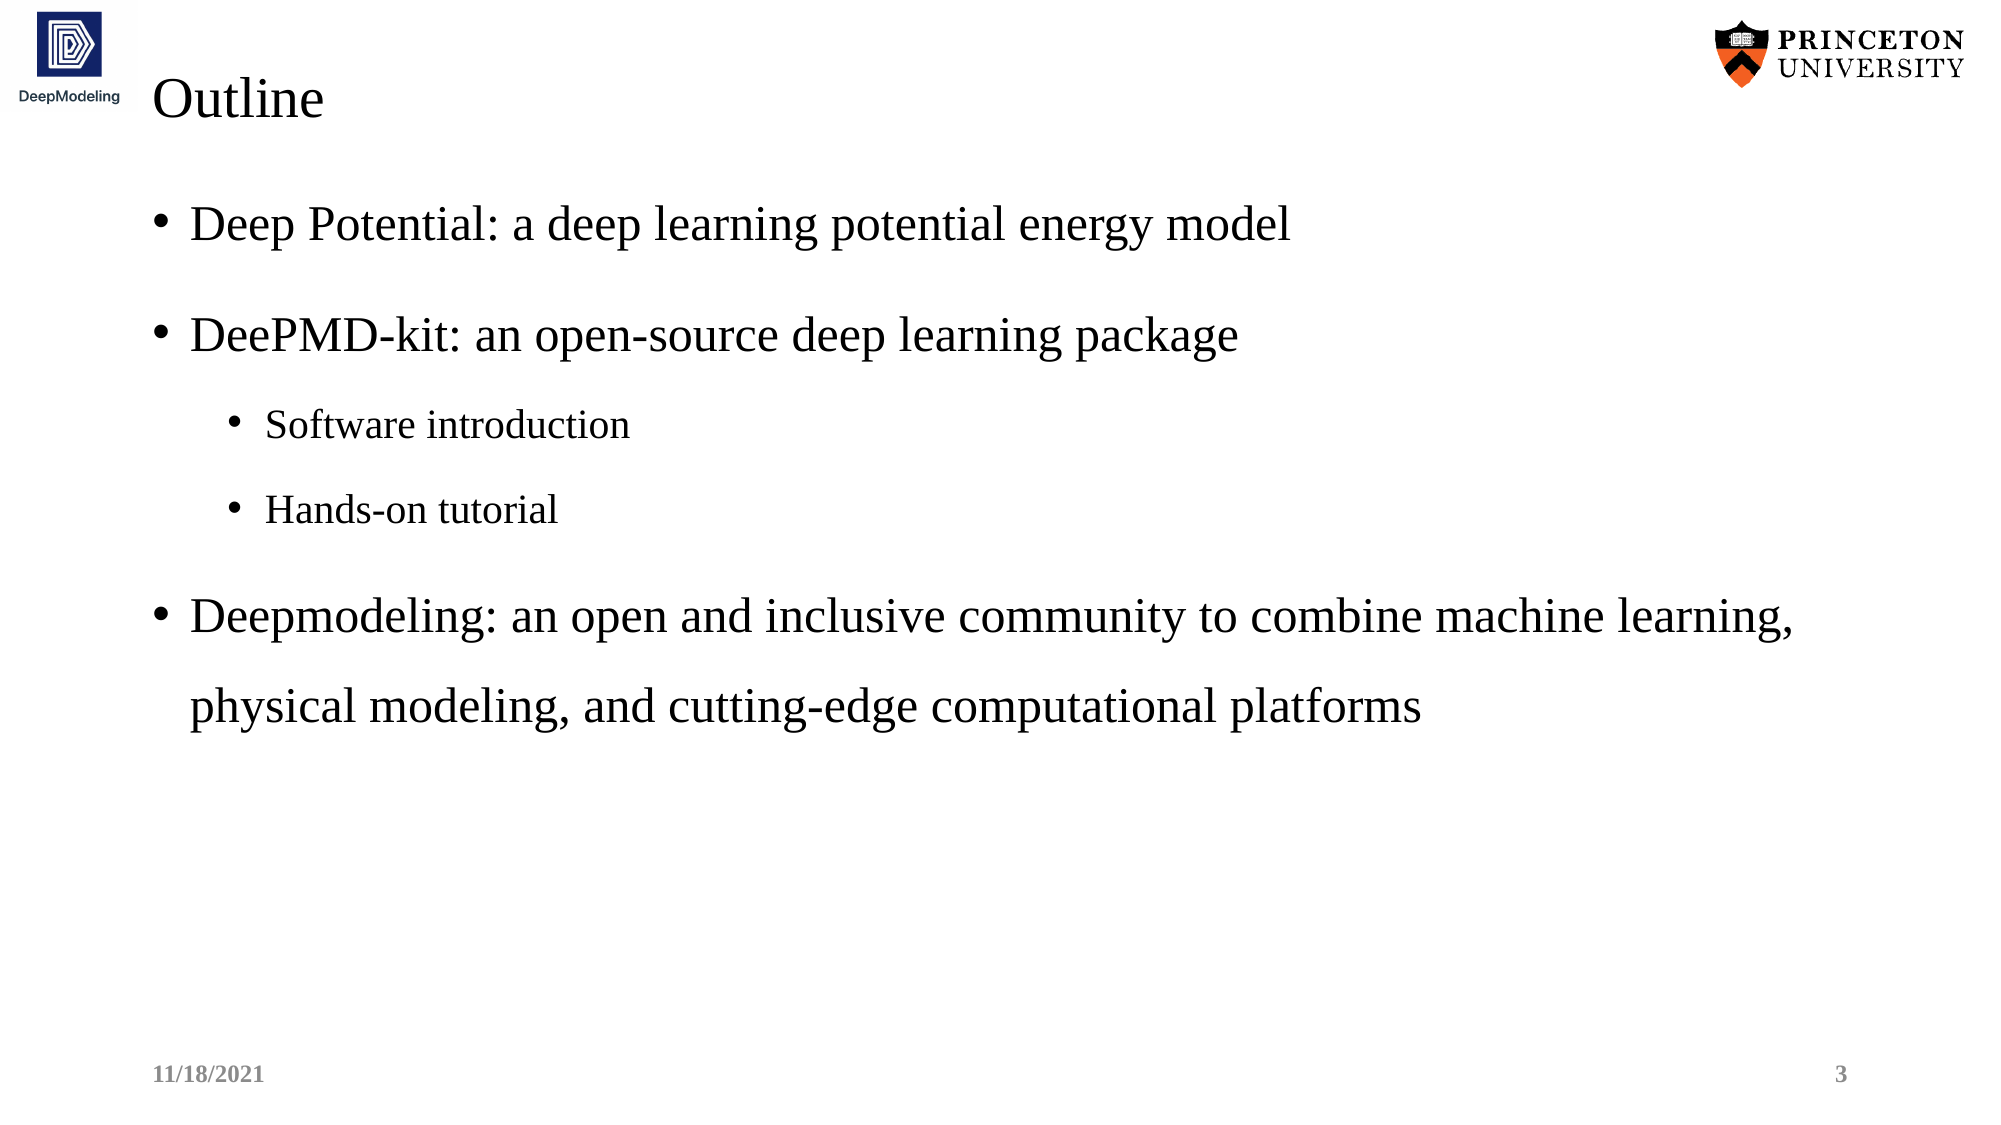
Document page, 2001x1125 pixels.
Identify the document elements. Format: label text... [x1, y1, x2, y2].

slide_number 3 [1412, 1042, 1863, 1103]
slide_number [137, 1042, 588, 1103]
picture [0, 0, 138, 112]
title Outline [137, 59, 1863, 138]
picture [1688, 0, 2000, 112]
list Deep Potential: a deep learning potential energy model DeePMD-kit: an open-source deep learning package Software introduction Hands-on tutorial Deepmodeling: an open and inclusive community to combine machine learning, physical modeling, and cutting-edge computational platforms [137, 152, 1863, 1014]
